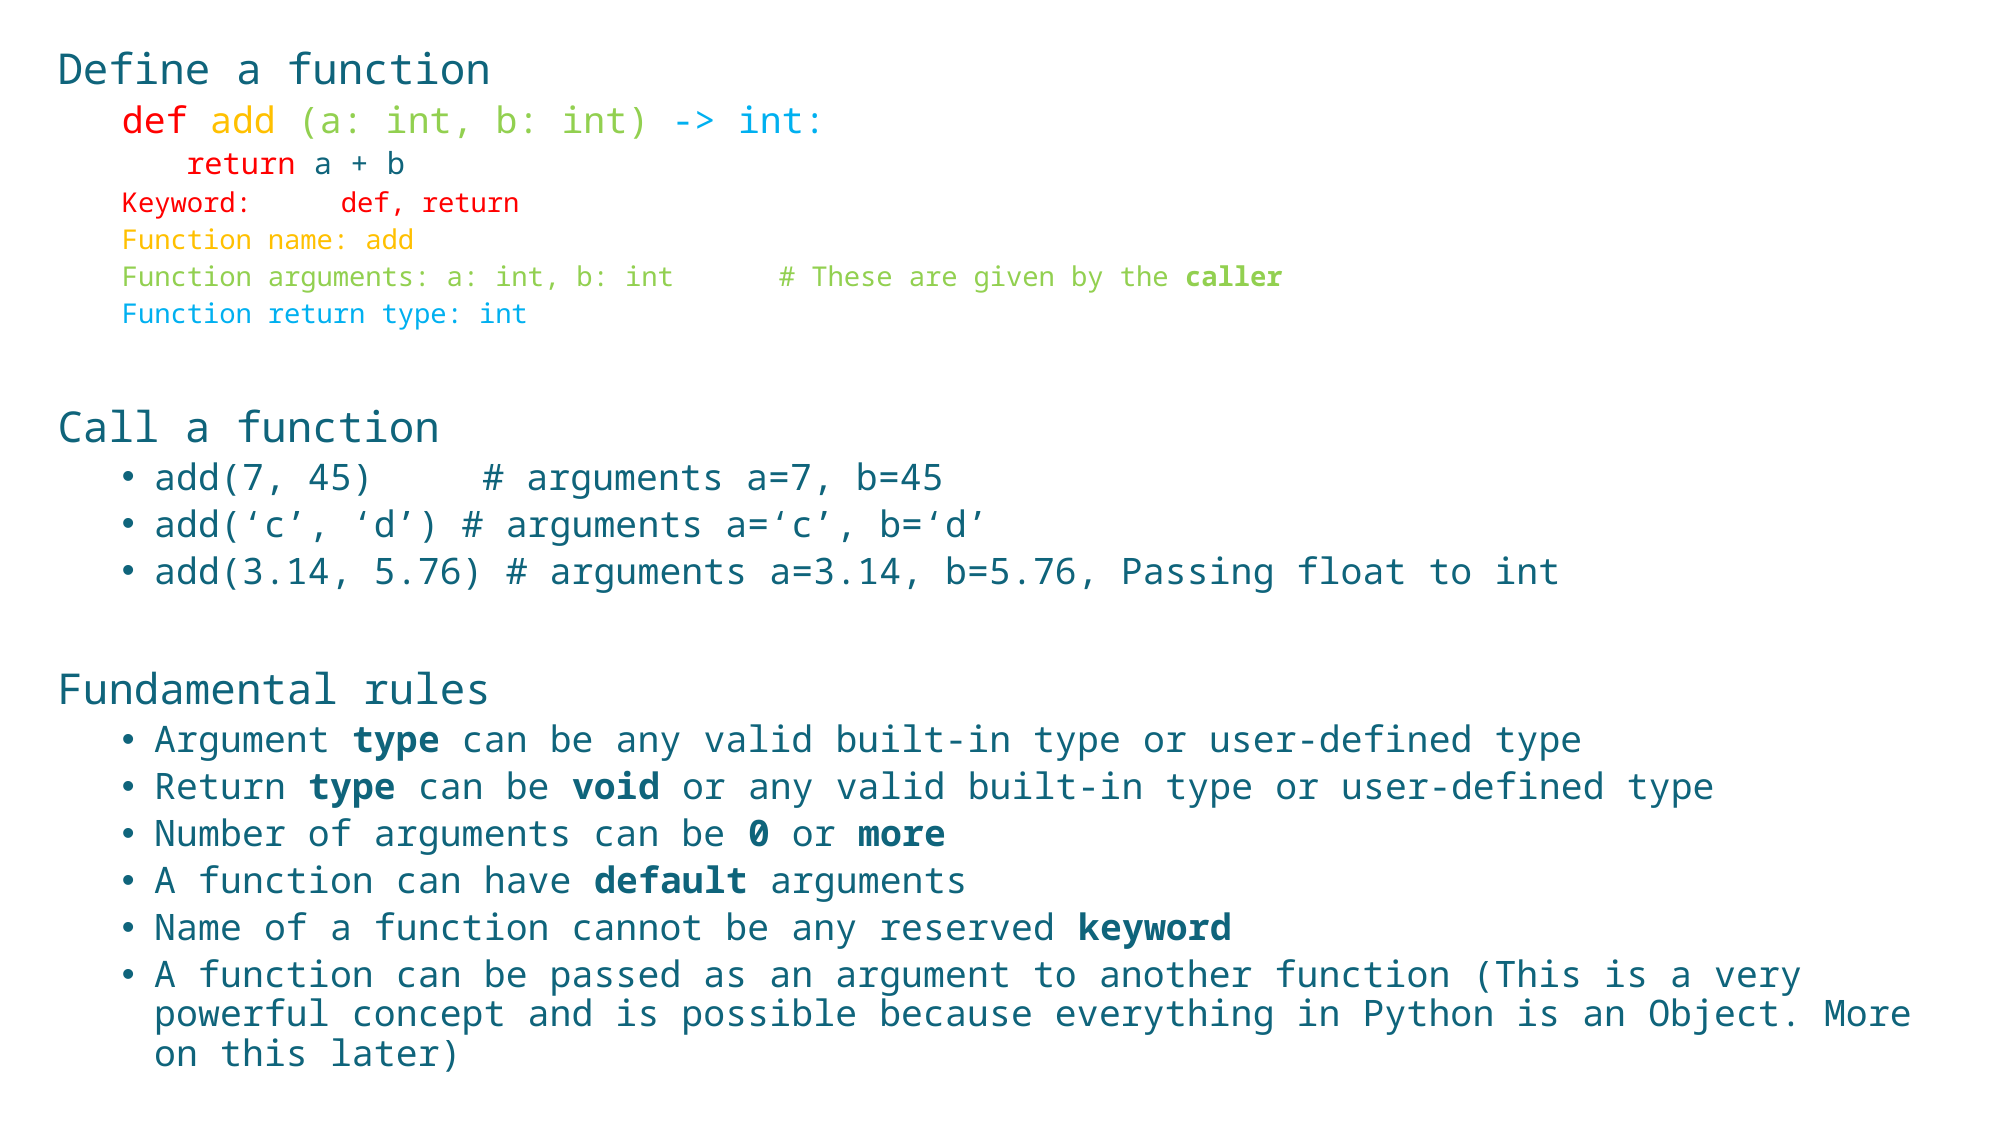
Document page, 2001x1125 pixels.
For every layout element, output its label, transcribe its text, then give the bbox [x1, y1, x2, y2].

list Define a function def add (a: int, b: int) -> int: return a + b Keyword: def, return Function name: add Function arguments: a: int, b: int # These are given by the caller Function return type: int Call a function add(7, 45) # arguments a=7, b=45 add(‘c’, ‘d’) # arguments a=‘c’, b=‘d’ add(3.14, 5.76) # arguments a=3.14, b=5.76, Passing float to int Fundamental rules Argument type can be any valid built-in type or user-defined type Return type can be void or any valid built-in type or user-defined type Number of arguments can be 0 or more A function can have default arguments Name of a function cannot be any reserved keyword A function can be passed as an argument to another function (This is a very powerful concept and is possible because everything in Python is an Object. More on this later) [42, 40, 1942, 1085]
